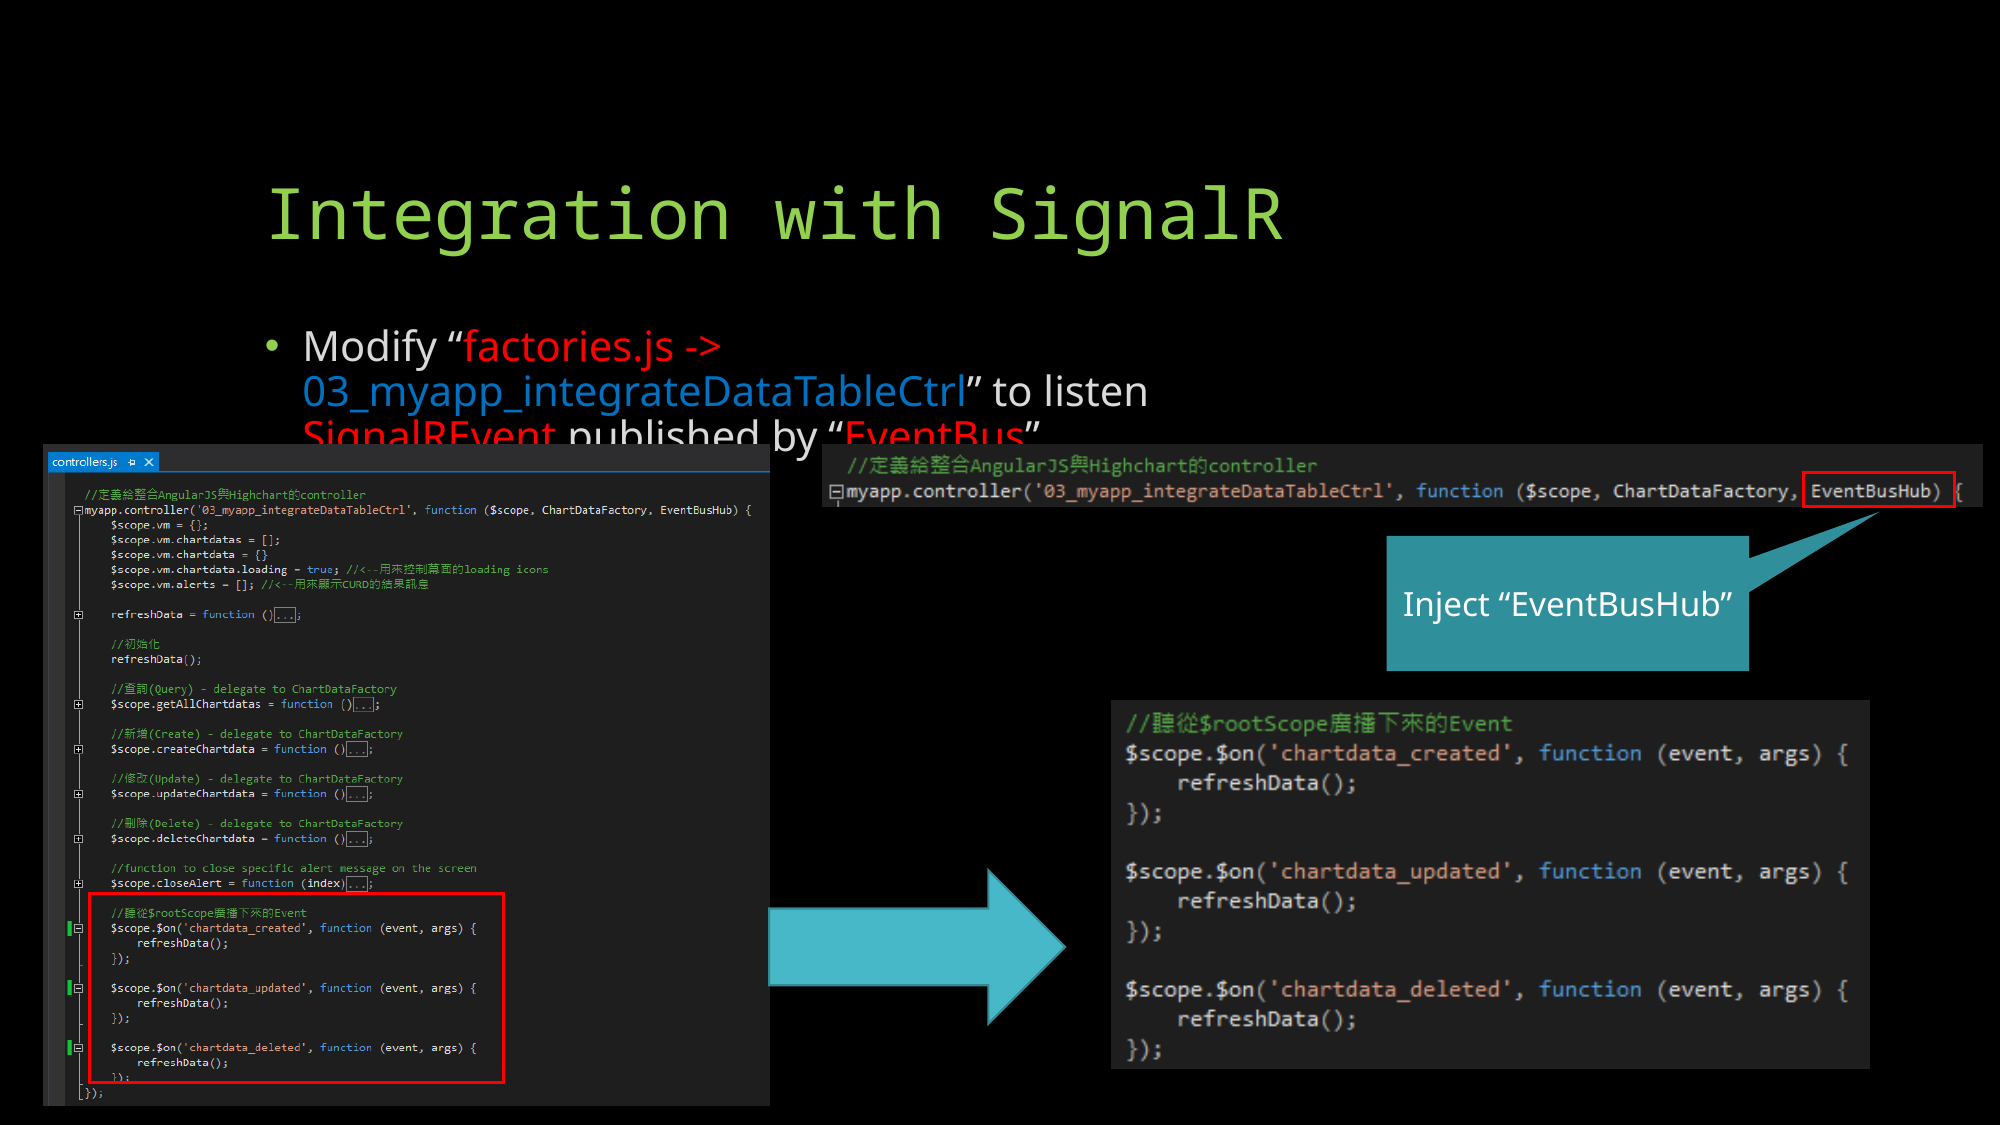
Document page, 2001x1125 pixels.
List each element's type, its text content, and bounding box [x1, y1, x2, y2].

text_box Inject “EventBusHub” [1385, 510, 1881, 673]
title Integration with SignalR [249, 75, 1750, 263]
text_box Modify “factories.js -> 03_myapp_integrateDataTableCtrl” to listen SignalREvent published by “EventBus” [249, 318, 1426, 1083]
picture [822, 444, 1983, 507]
picture [1111, 700, 1870, 1069]
picture [43, 444, 770, 1106]
text_box [770, 867, 1067, 1027]
